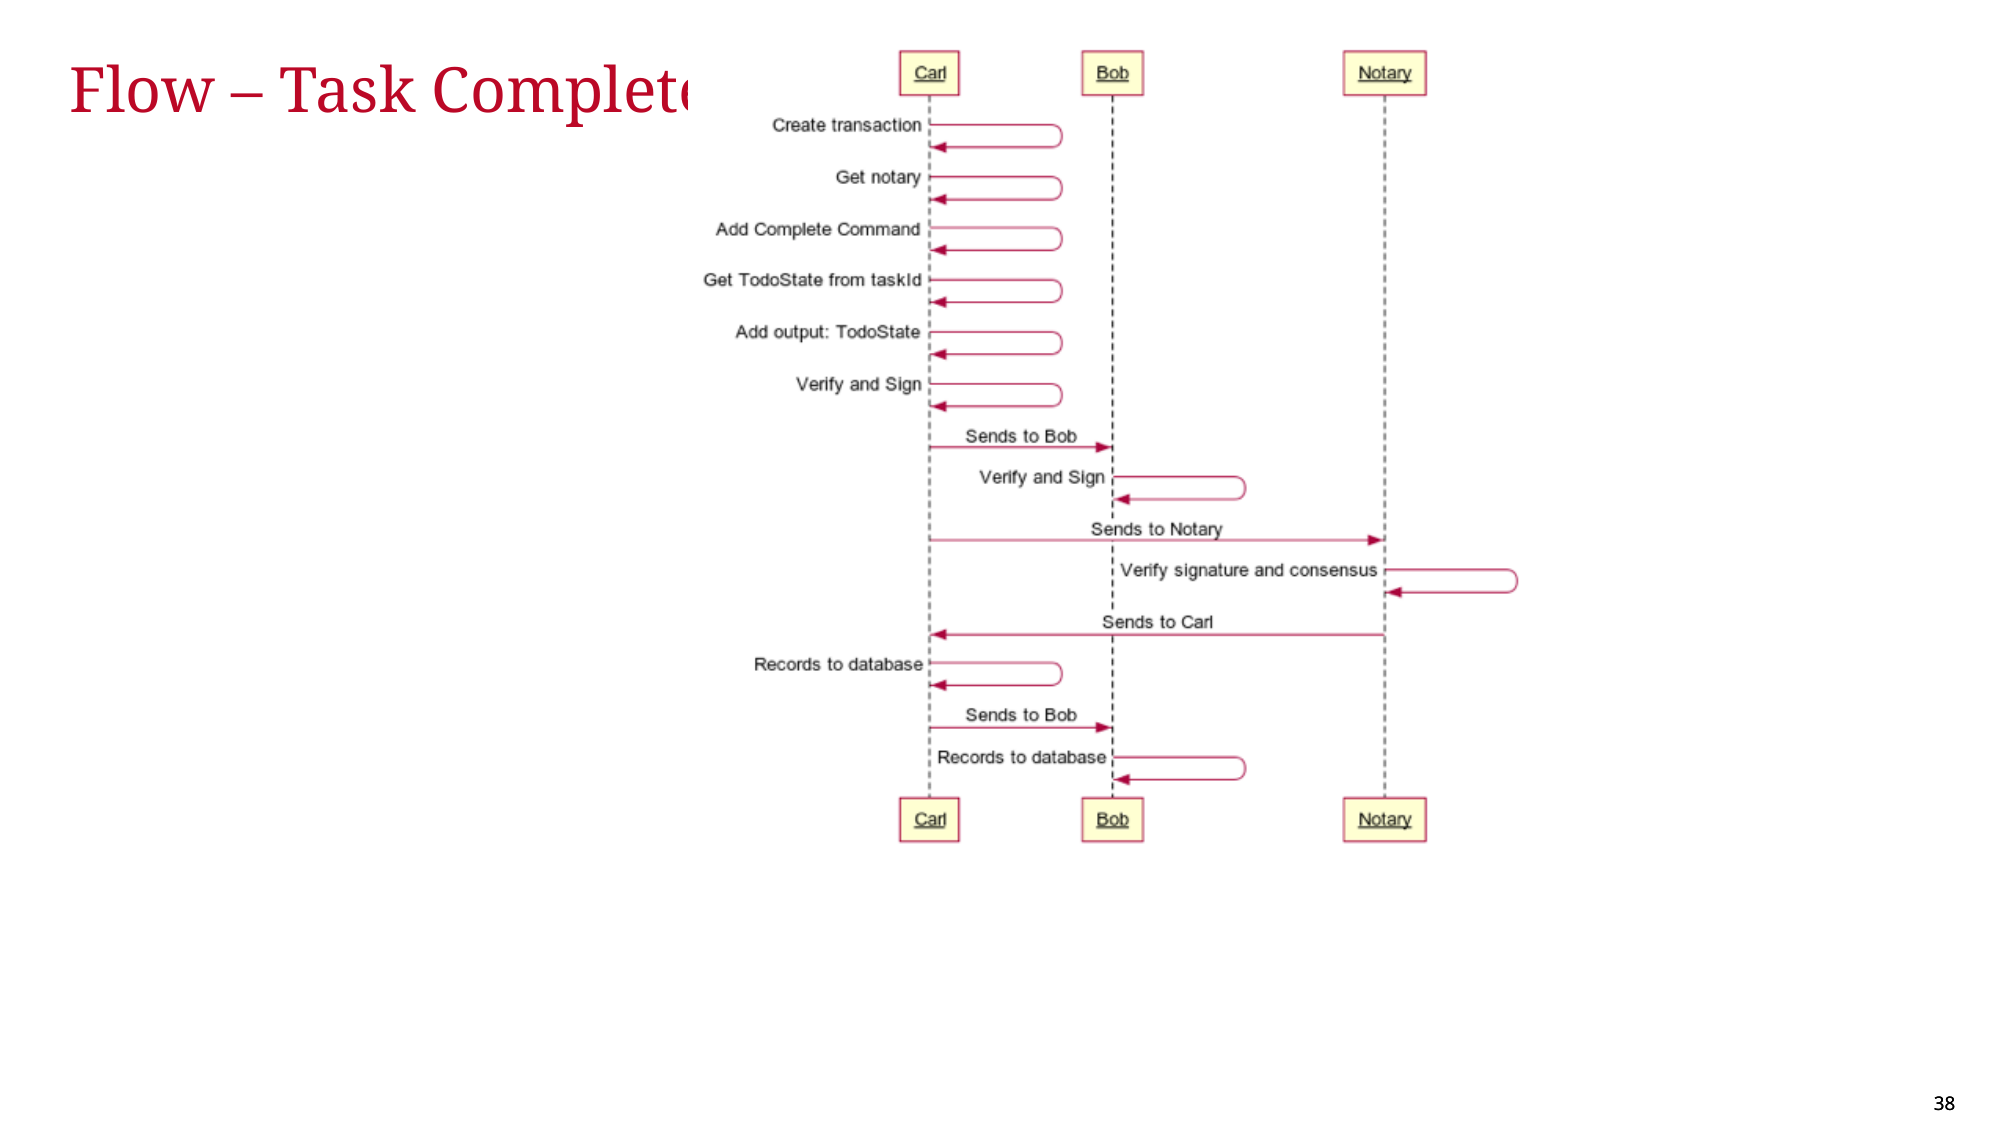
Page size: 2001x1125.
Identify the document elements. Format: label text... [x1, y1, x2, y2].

title Flow – Task Complete [69, 45, 683, 132]
picture [688, 29, 1531, 876]
